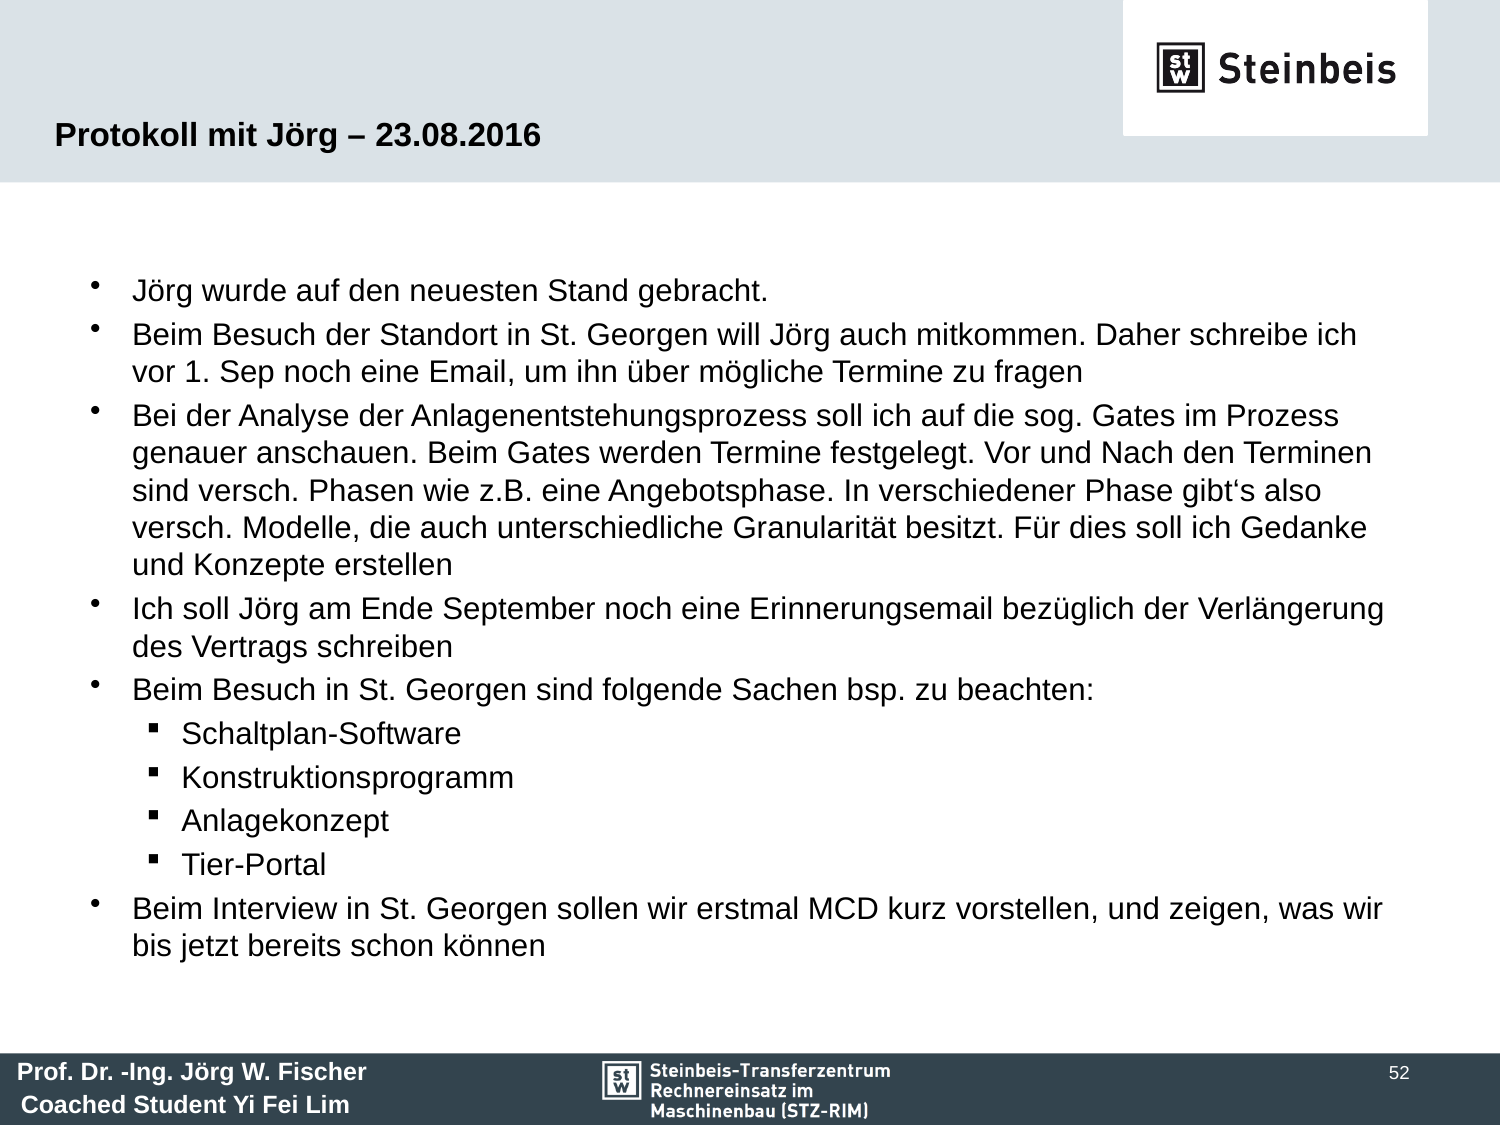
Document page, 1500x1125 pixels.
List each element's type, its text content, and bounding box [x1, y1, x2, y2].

picture [592, 1057, 908, 1121]
picture [1108, 0, 1444, 143]
list Jörg wurde auf den neuesten Stand gebracht. Beim Besuch der Standort in St. Georgen will Jörg auch mitkommen. Daher schreibe ich vor 1. Sep noch eine Email, um ihn über mögliche Termine zu fragen Bei der Analyse der Anlagenentstehungsprozess soll ich auf die sog. Gates im Prozess genauer anschauen. Beim Gates werden Termine festgelegt. Vor und Nach den Terminen sind versch. Phasen wie z.B. eine Angebotsphase. In verschiedener Phase gibt‘s also versch. Modelle, die auch unterschiedliche Granularität besitzt. Für dies soll ich Gedanke und Konzepte erstellen Ich soll Jörg am Ende September noch eine Erinnerungsemail bezüglich der Verlängerung des Vertrags schreiben Beim Besuch in St. Georgen sind folgende Sachen bsp. zu beachten: Schaltplan-Software Konstruktionsprogramm Anlagekonzept Tier-Portal Beim Interview in St. Georgen sollen wir erstmal MCD kurz vorstellen, und zeigen, was wir bis jetzt bereits schon können [74, 262, 1426, 1006]
title Protokoll mit Jörg – 23.08.2016 [39, 66, 951, 162]
slide_number 52 [1074, 1053, 1426, 1125]
